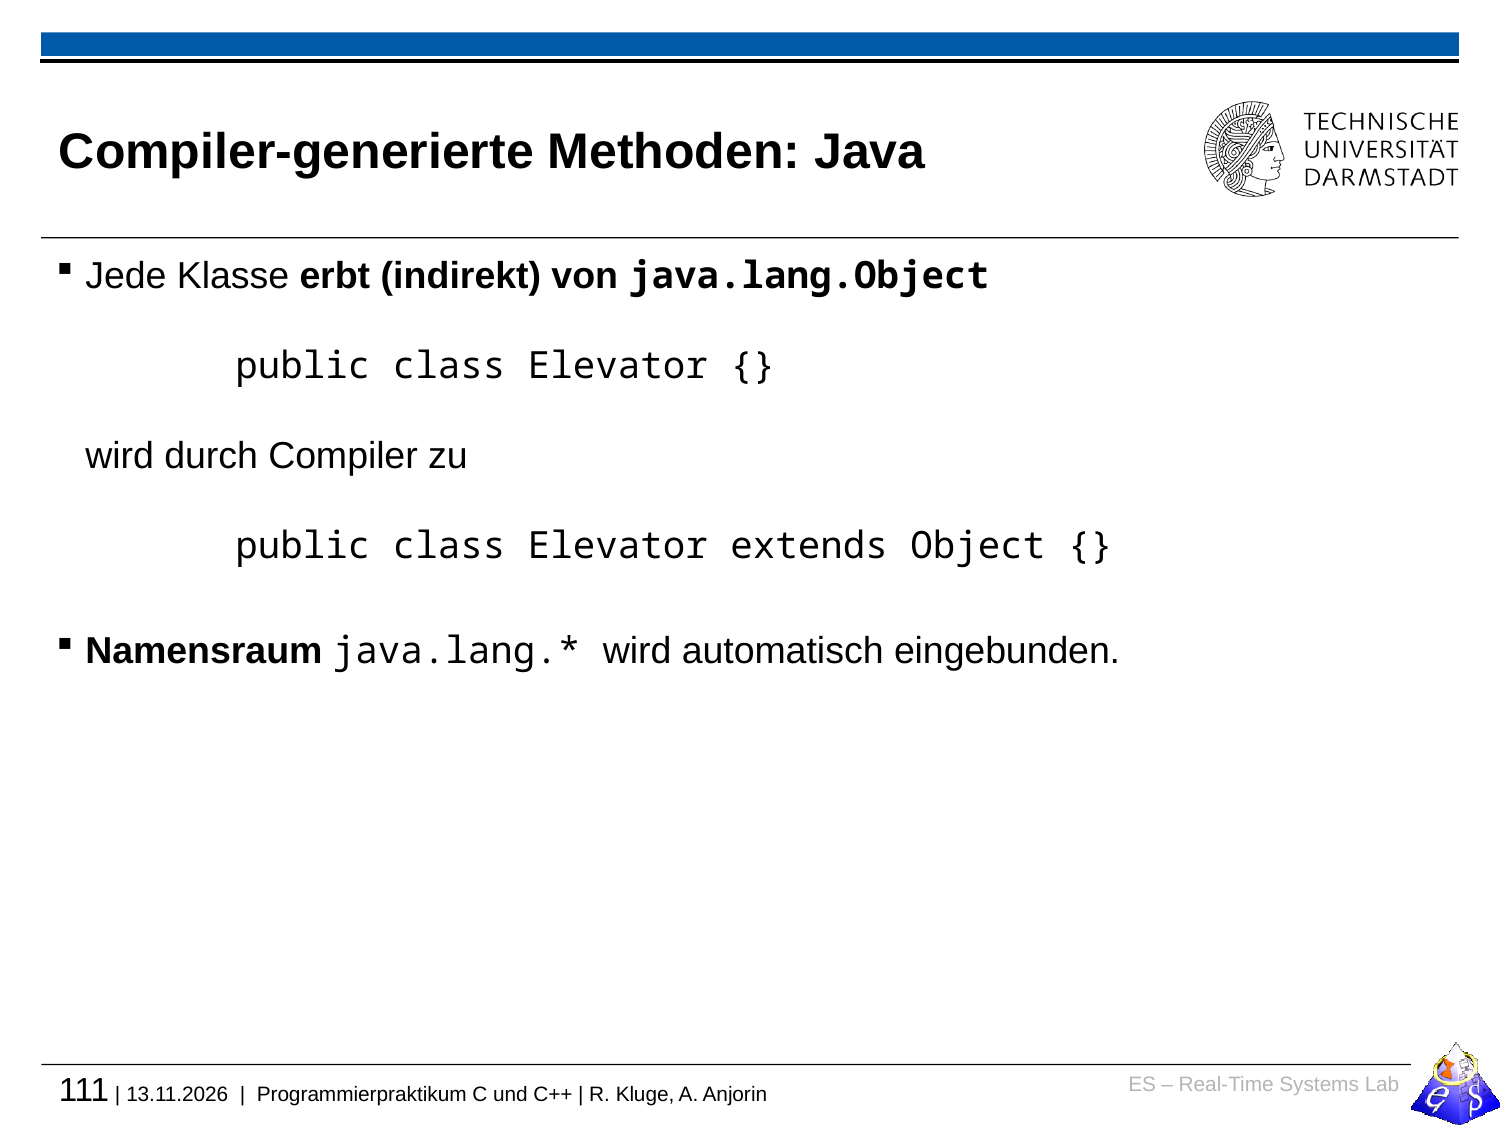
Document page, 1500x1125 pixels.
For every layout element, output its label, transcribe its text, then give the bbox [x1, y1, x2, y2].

list Jede Klasse erbt (indirekt) von java.lang.Object public class Elevator {} wird durch Compiler zu public class Elevator extends Object {} Namensraum java.lang.* wird automatisch eingebunden. [41, 243, 1459, 1059]
picture [1187, 84, 1483, 214]
title Compiler-generierte Methoden: Java [58, 80, 1187, 218]
picture [1411, 1041, 1500, 1125]
